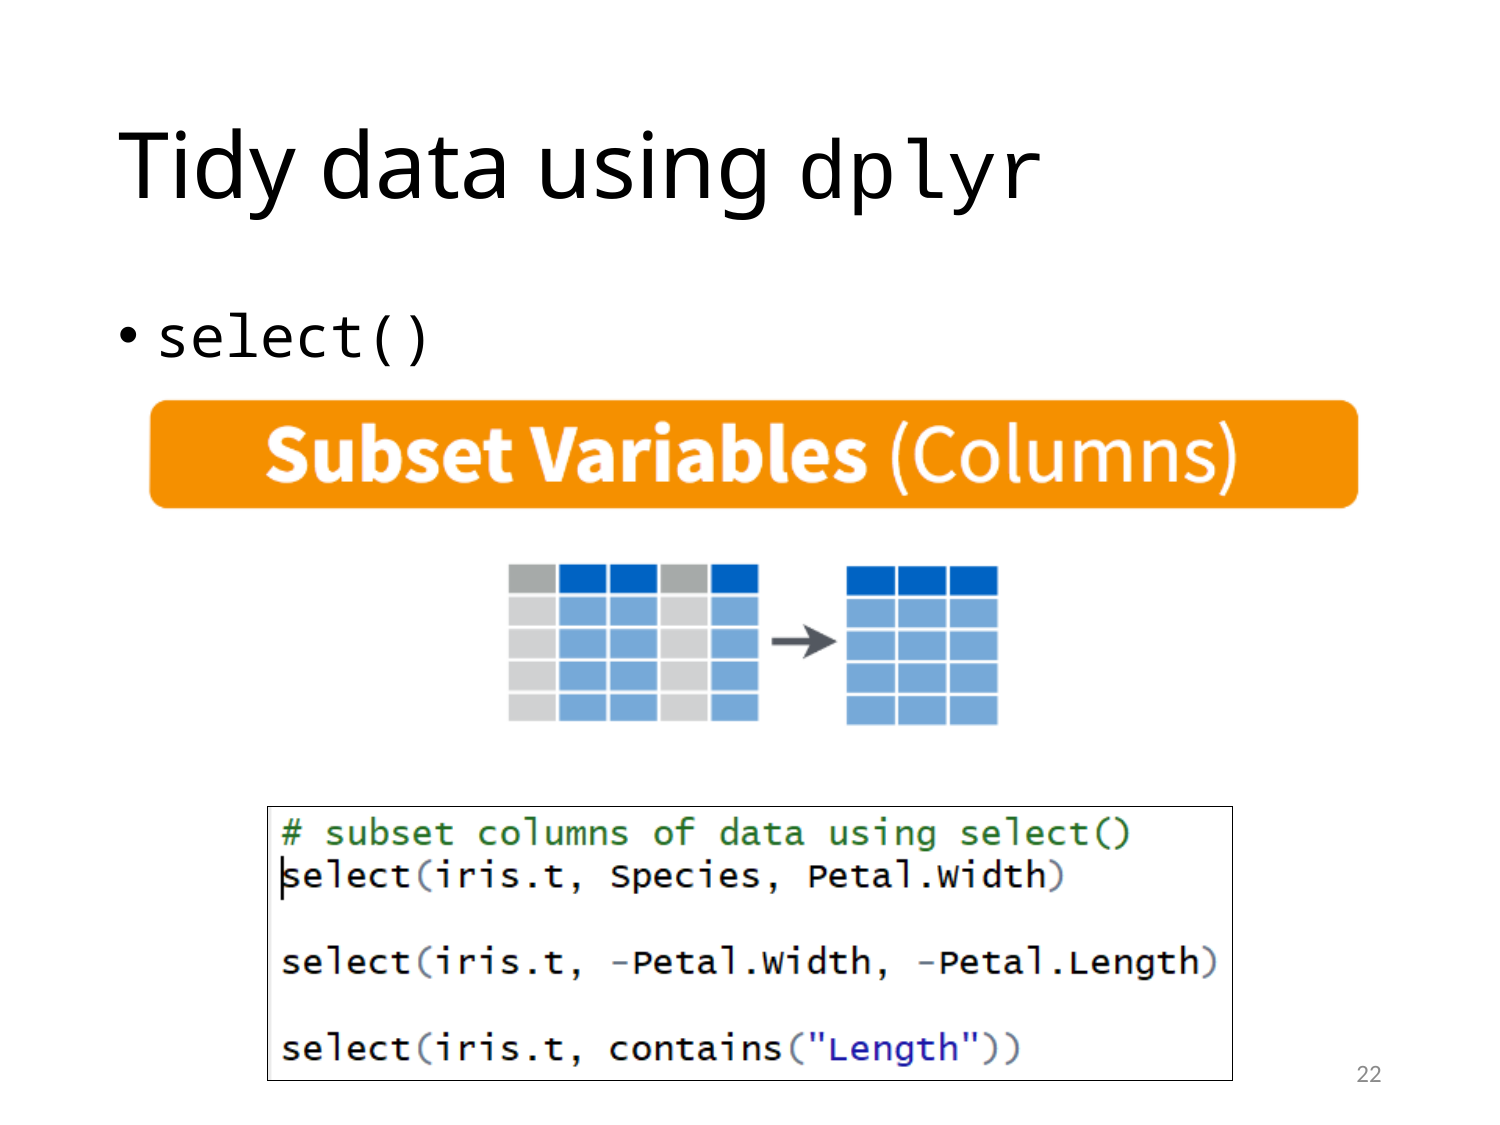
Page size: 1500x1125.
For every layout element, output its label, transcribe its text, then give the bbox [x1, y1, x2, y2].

picture [267, 806, 1233, 1081]
title Tidy data using dplyr [103, 59, 1397, 278]
list select() [103, 299, 1397, 1014]
slide_number 22 [1059, 1042, 1397, 1103]
picture [129, 388, 1371, 737]
